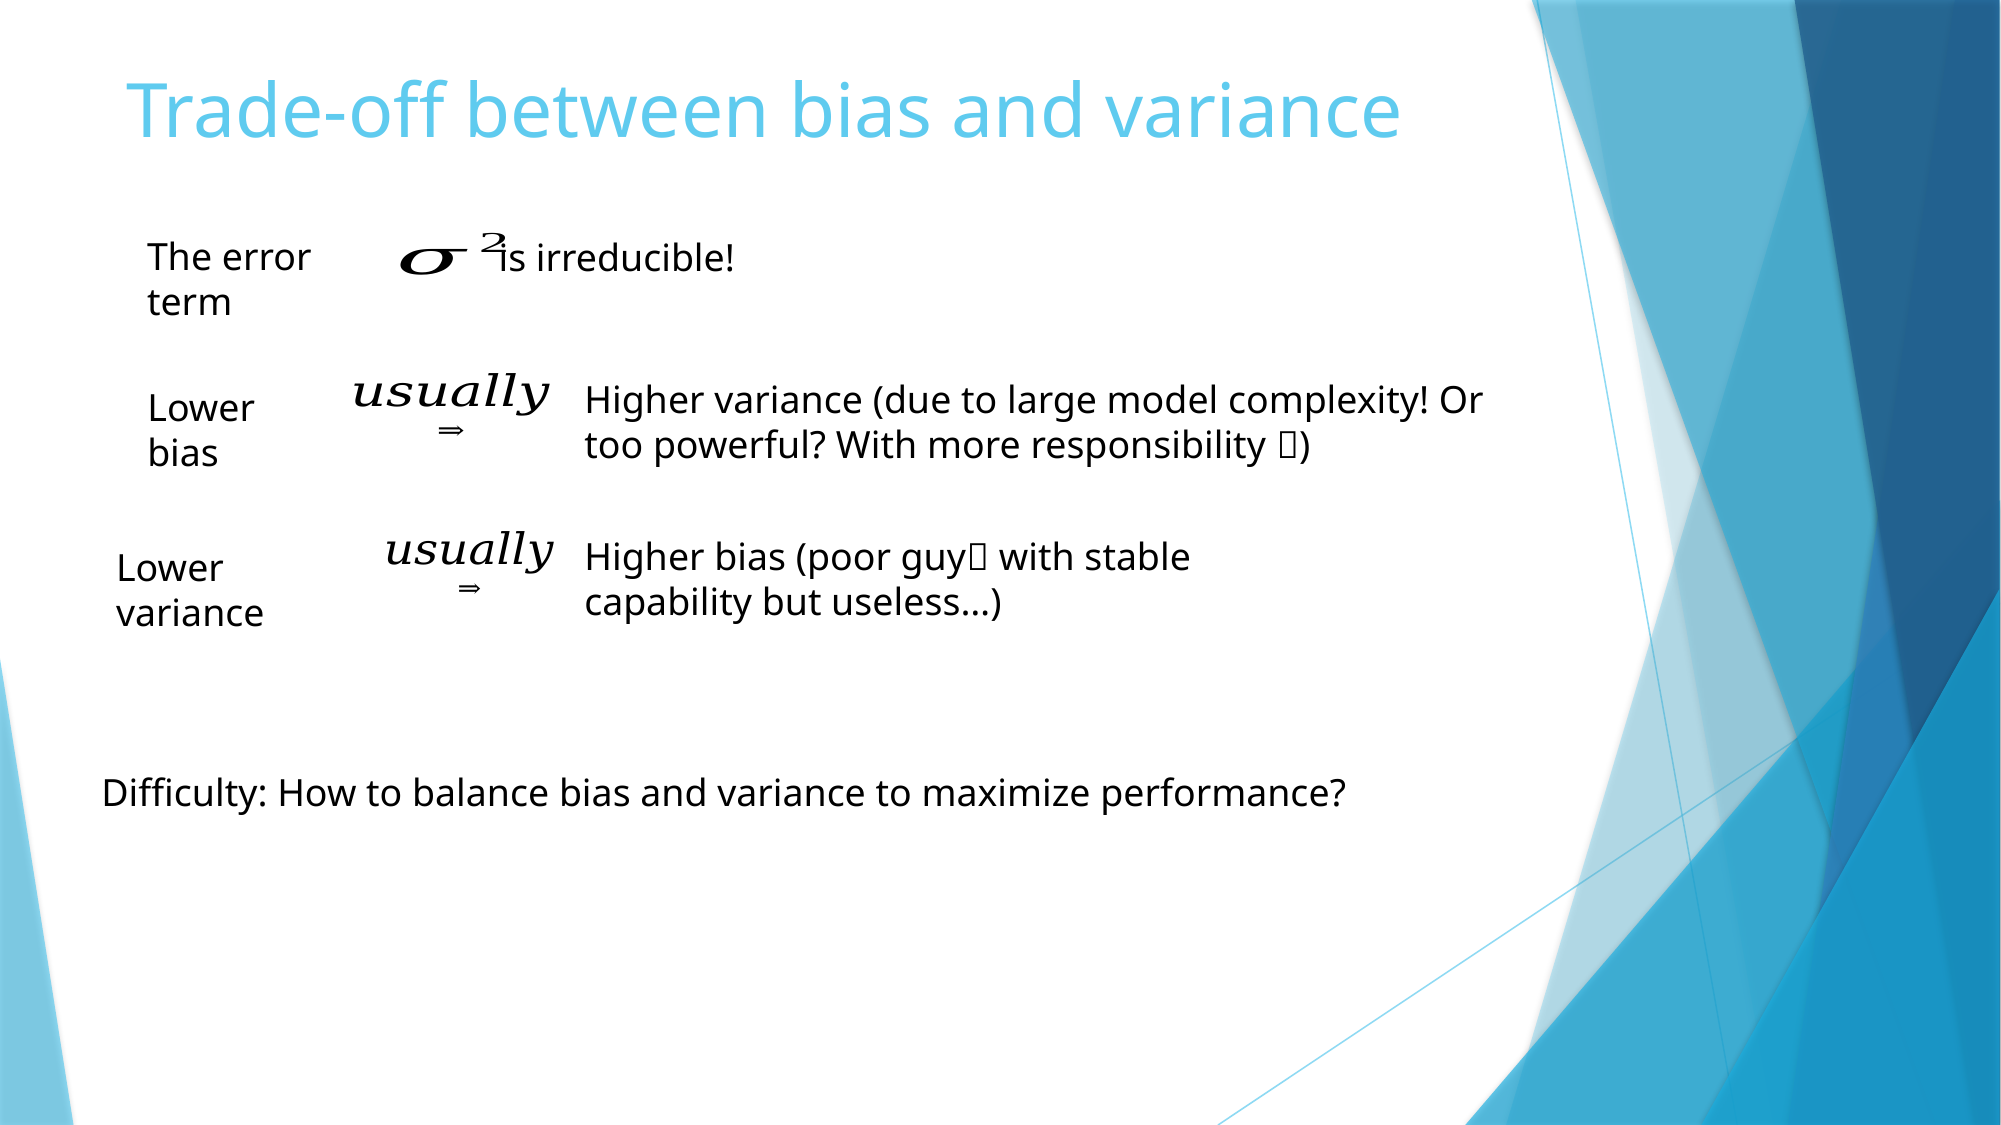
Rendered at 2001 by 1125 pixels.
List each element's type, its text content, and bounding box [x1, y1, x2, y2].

text_box Lower variance [101, 536, 396, 642]
text_box Higher variance (due to large model complexity! Or too powerful? With more responsibility ) [569, 368, 1531, 474]
text_box The error term [132, 225, 418, 331]
text_box Difficulty: How to balance bias and variance to maximize performance? [86, 761, 1426, 822]
text_box Higher bias (poor guy with stable capability but useless…) [569, 525, 1360, 631]
title Trade-off between bias and variance [111, 55, 1522, 171]
text_box is irreducible! [483, 226, 761, 287]
text_box Lower bias [132, 376, 352, 482]
